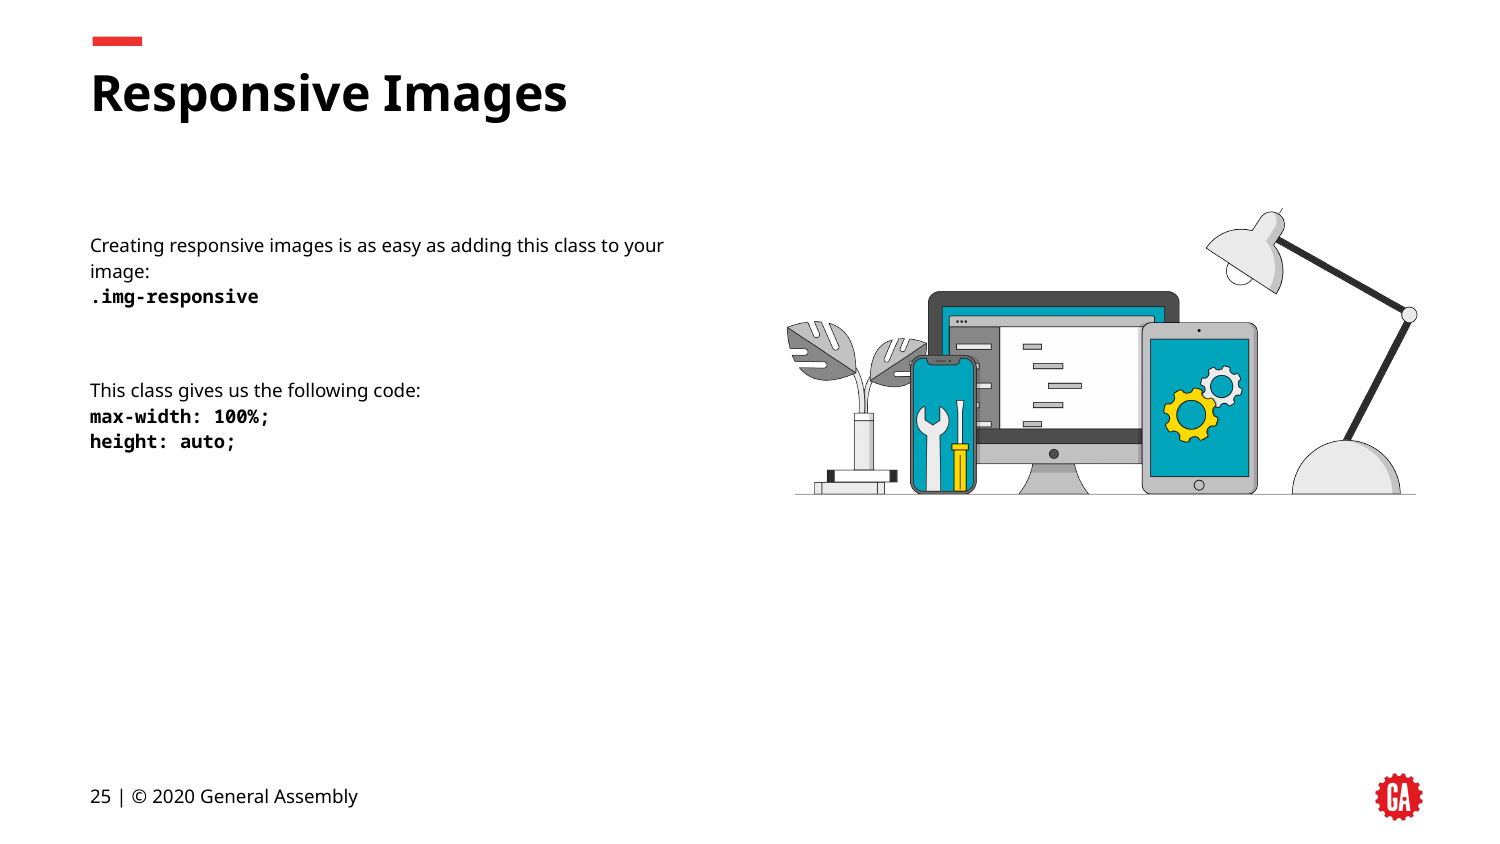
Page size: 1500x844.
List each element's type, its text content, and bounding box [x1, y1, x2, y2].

picture [779, 170, 1426, 674]
slide_number 25 | © 2020 General Assembly [75, 764, 465, 830]
title Responsive Images [75, 46, 1473, 140]
picture [1373, 771, 1425, 823]
list Creating responsive images is as easy as adding this class to your image: .img-responsive This class gives us the following code: max-width: 100%; height: auto; [75, 215, 738, 688]
